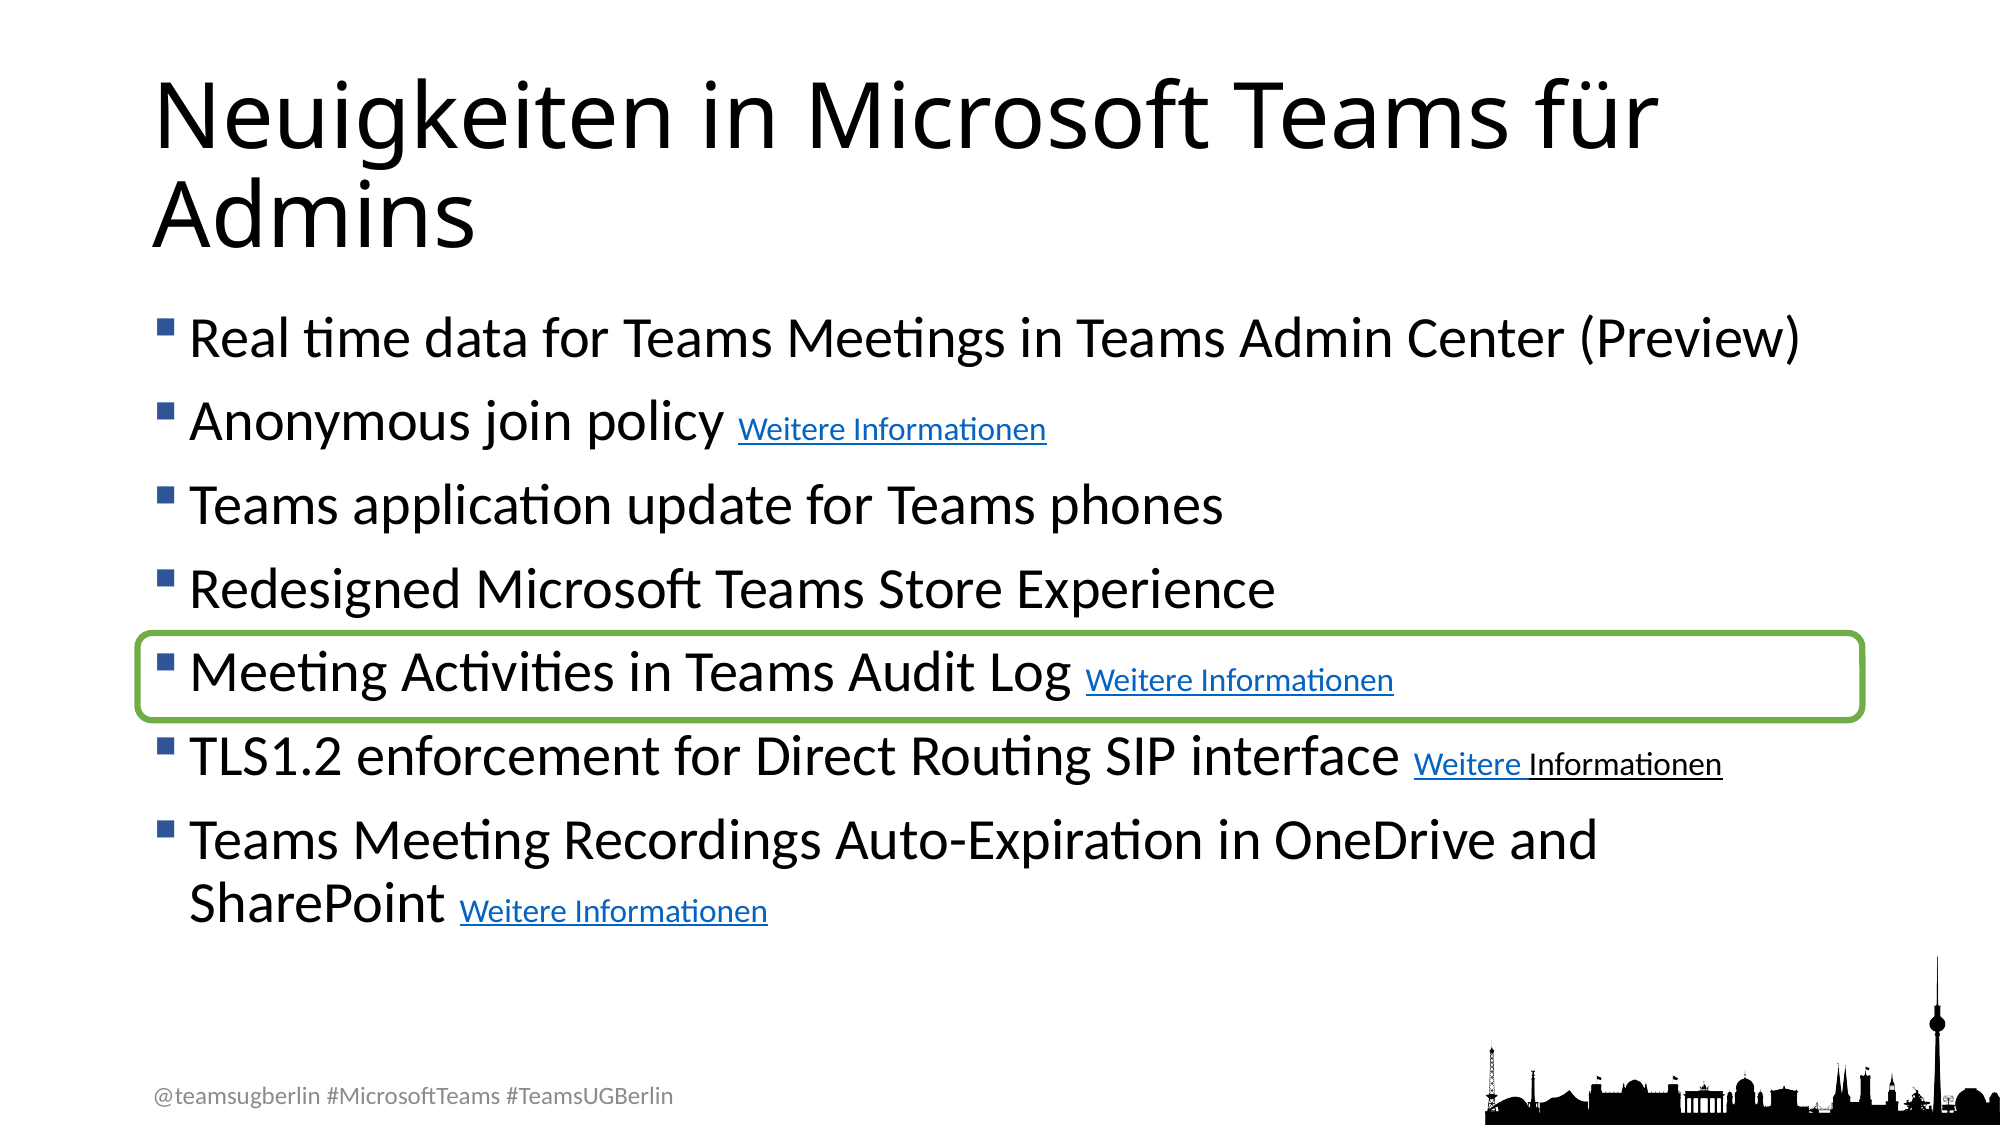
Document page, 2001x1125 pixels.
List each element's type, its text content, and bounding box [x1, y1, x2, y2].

list Real time data for Teams Meetings in Teams Admin Center (Preview) Anonymous join policy Weitere Informationen Teams application update for Teams phones Redesigned Microsoft Teams Store Experience Meeting Activities in Teams Audit Log Weitere Informationen TLS1.2 enforcement for Direct Routing SIP interface Weitere Informationen Teams Meeting Recordings Auto-Expiration in OneDrive and SharePoint Weitere Informationen [137, 299, 1880, 1125]
text_box [137, 632, 1863, 721]
title Neuigkeiten in Microsoft Teams für Admins [137, 59, 1863, 278]
picture [1880, 914, 2000, 1125]
